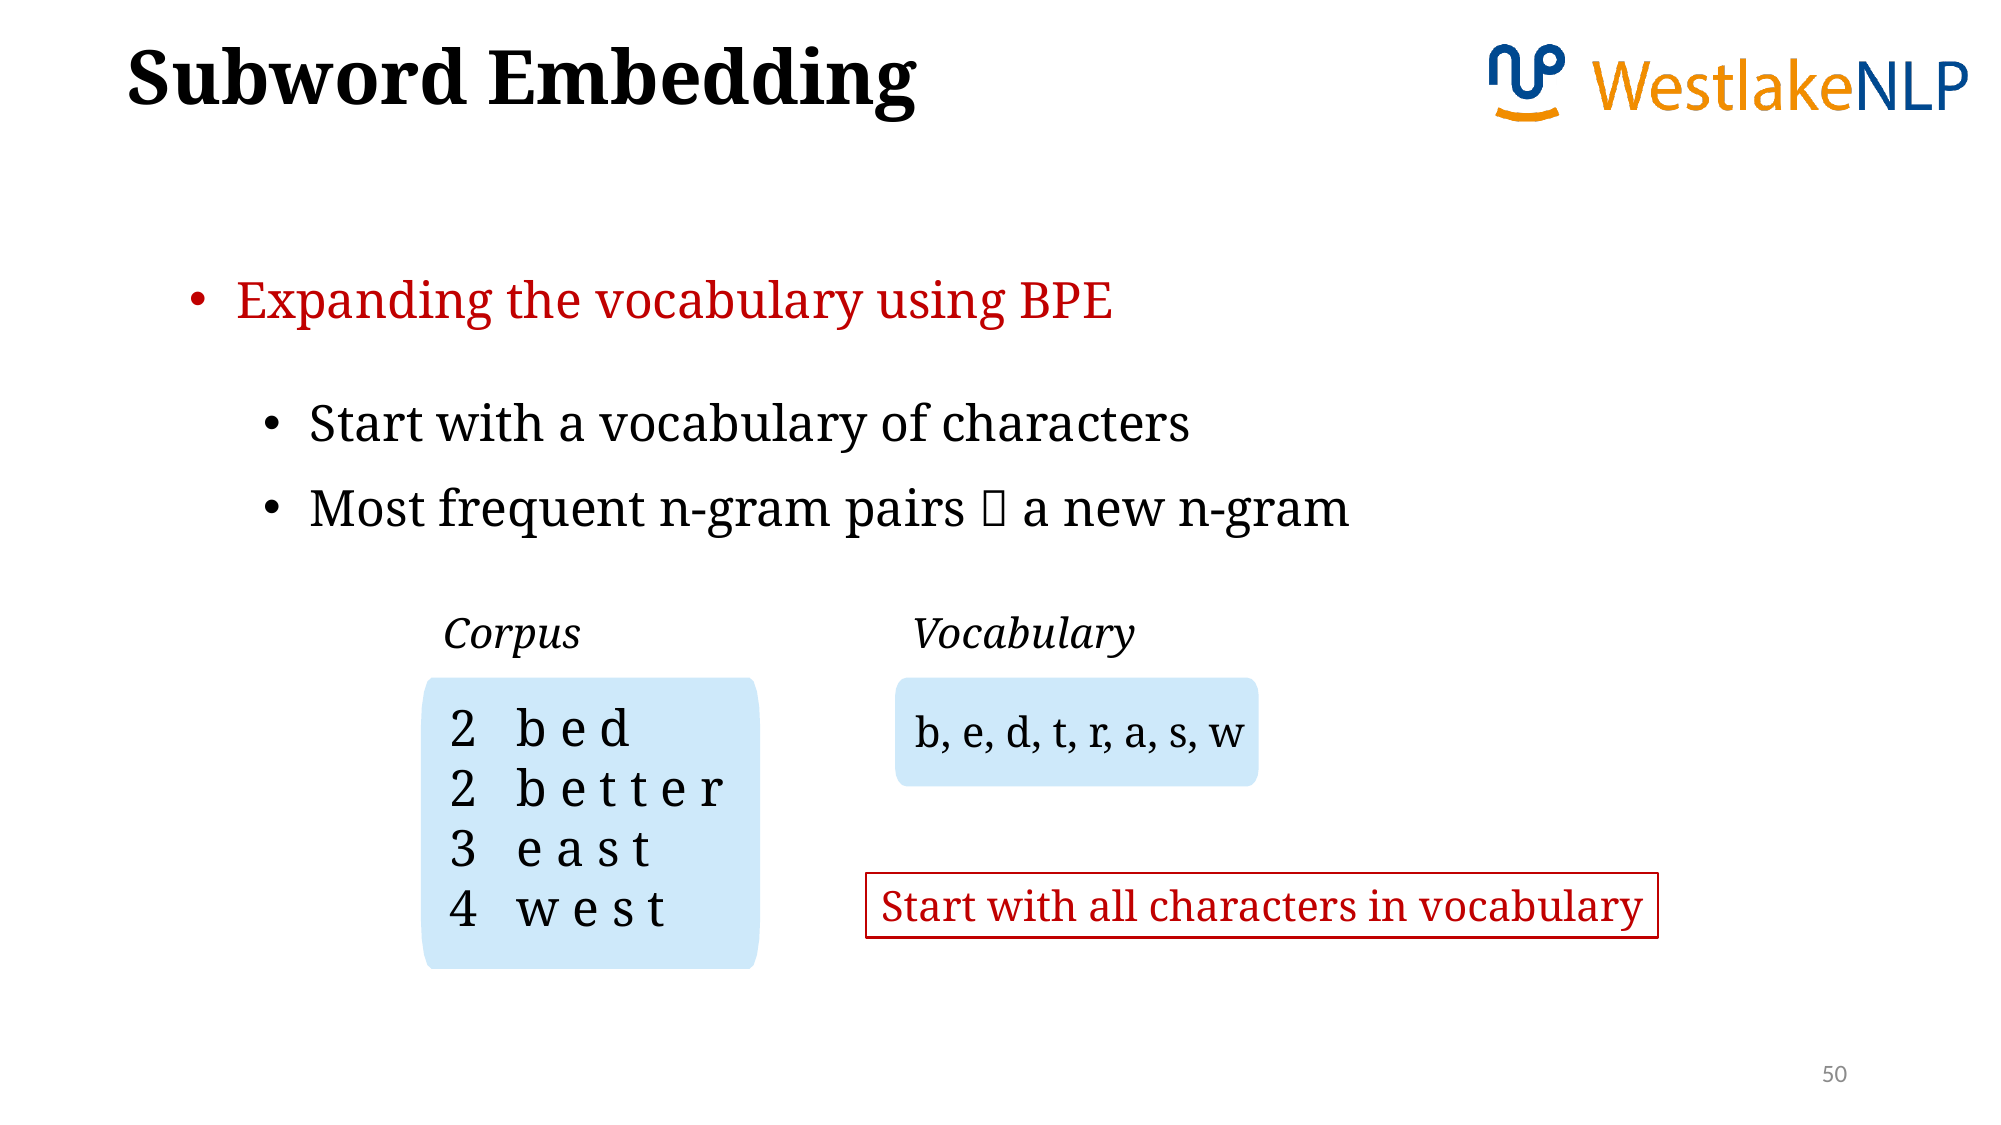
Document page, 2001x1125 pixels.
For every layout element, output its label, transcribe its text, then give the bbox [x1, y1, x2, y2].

text_box [895, 677, 1259, 787]
text_box Start with all characters in vocabulary [866, 872, 1659, 938]
text_box Start with a vocabulary of characters Most frequent n-gram pairs  a new n-gram [248, 384, 1496, 545]
text_box Corpus [428, 598, 596, 664]
text_box [420, 677, 759, 969]
text_box Vocabulary b, e, d, t, r, a, s, w [909, 605, 1290, 756]
slide_number 50 [1412, 1042, 1863, 1103]
text_box Expanding the vocabulary using BPE [174, 260, 1267, 336]
text_box Subword Embedding [112, 22, 1306, 128]
text_box 2 b e d 2 b e t t e r 3 e a s t 4 w e s t [434, 688, 845, 944]
picture [1459, 0, 2000, 170]
